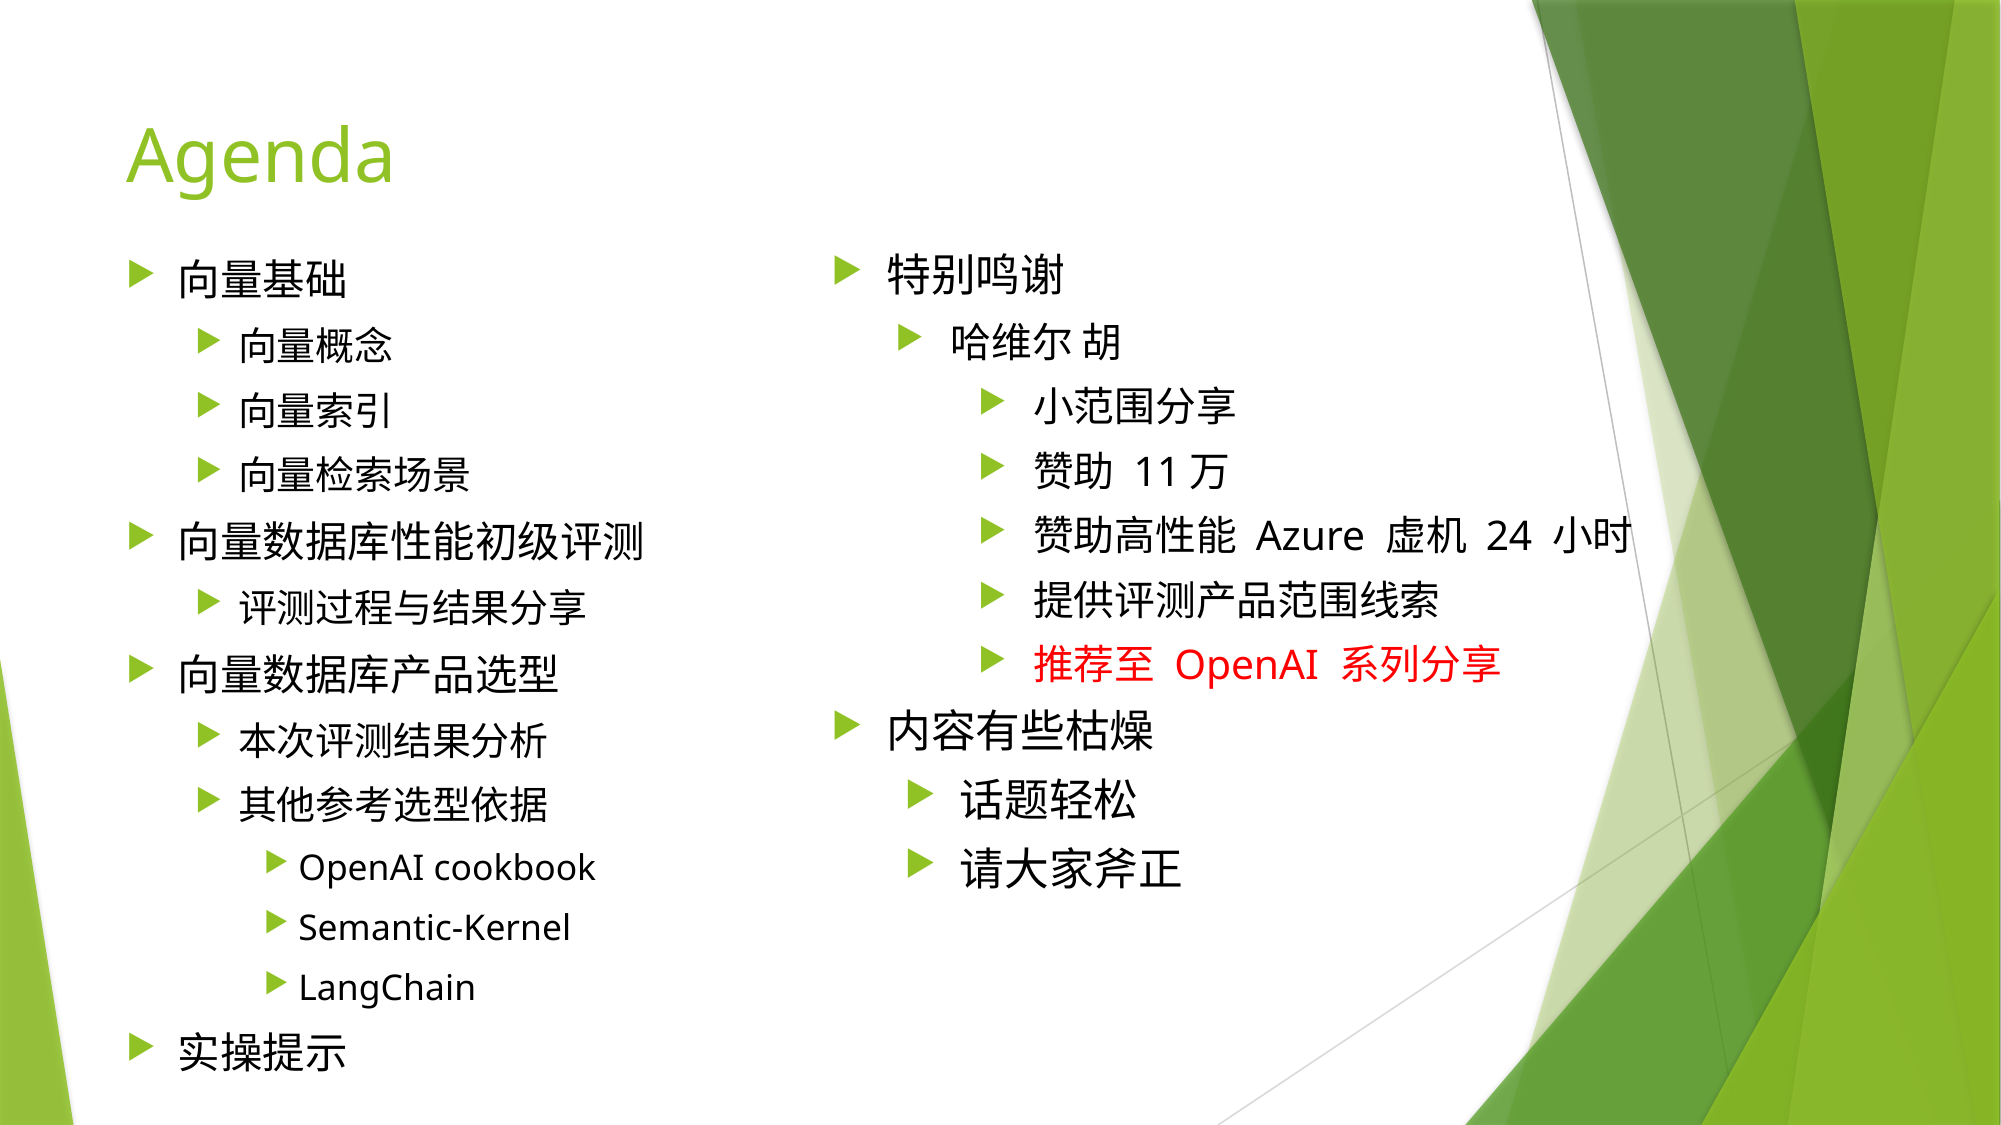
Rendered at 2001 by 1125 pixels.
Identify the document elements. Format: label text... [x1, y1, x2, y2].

text_box 特别鸣谢 哈维尔 胡 小范围分享 赞助 11万 赞助高性能 Azure 虚机 24 小时 提供评测产品范围线索 推荐至 OpenAI 系列分享 内容有些枯燥 话题轻松 请大家斧正 [816, 245, 1798, 907]
title Agenda [111, 99, 1522, 317]
list 向量基础 向量概念 向量索引 向量检索场景 向量数据库性能初级评测 评测过程与结果分享 向量数据库产品选型 本次评测结果分析 其他参考选型依据 OpenAI cookbook Semantic-Kernel LangChain 实操提示 [111, 245, 802, 1093]
